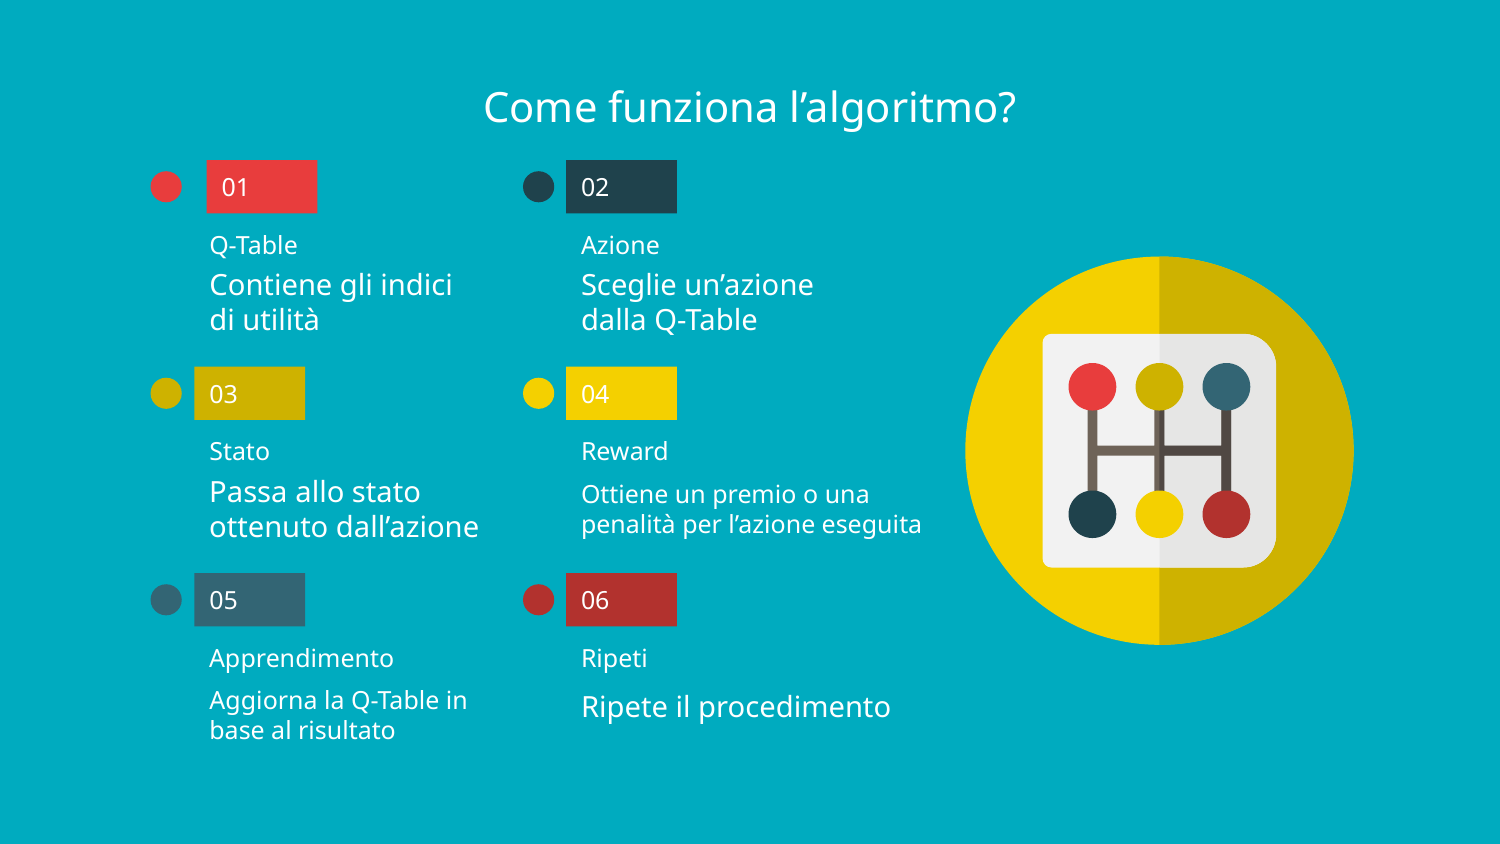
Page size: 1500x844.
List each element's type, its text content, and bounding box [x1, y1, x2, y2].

title Come funziona l’algoritmo? [116, 66, 1383, 161]
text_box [150, 366, 520, 535]
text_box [150, 572, 499, 742]
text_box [150, 159, 499, 329]
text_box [522, 572, 911, 733]
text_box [522, 159, 871, 329]
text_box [965, 256, 1354, 646]
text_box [522, 366, 939, 535]
